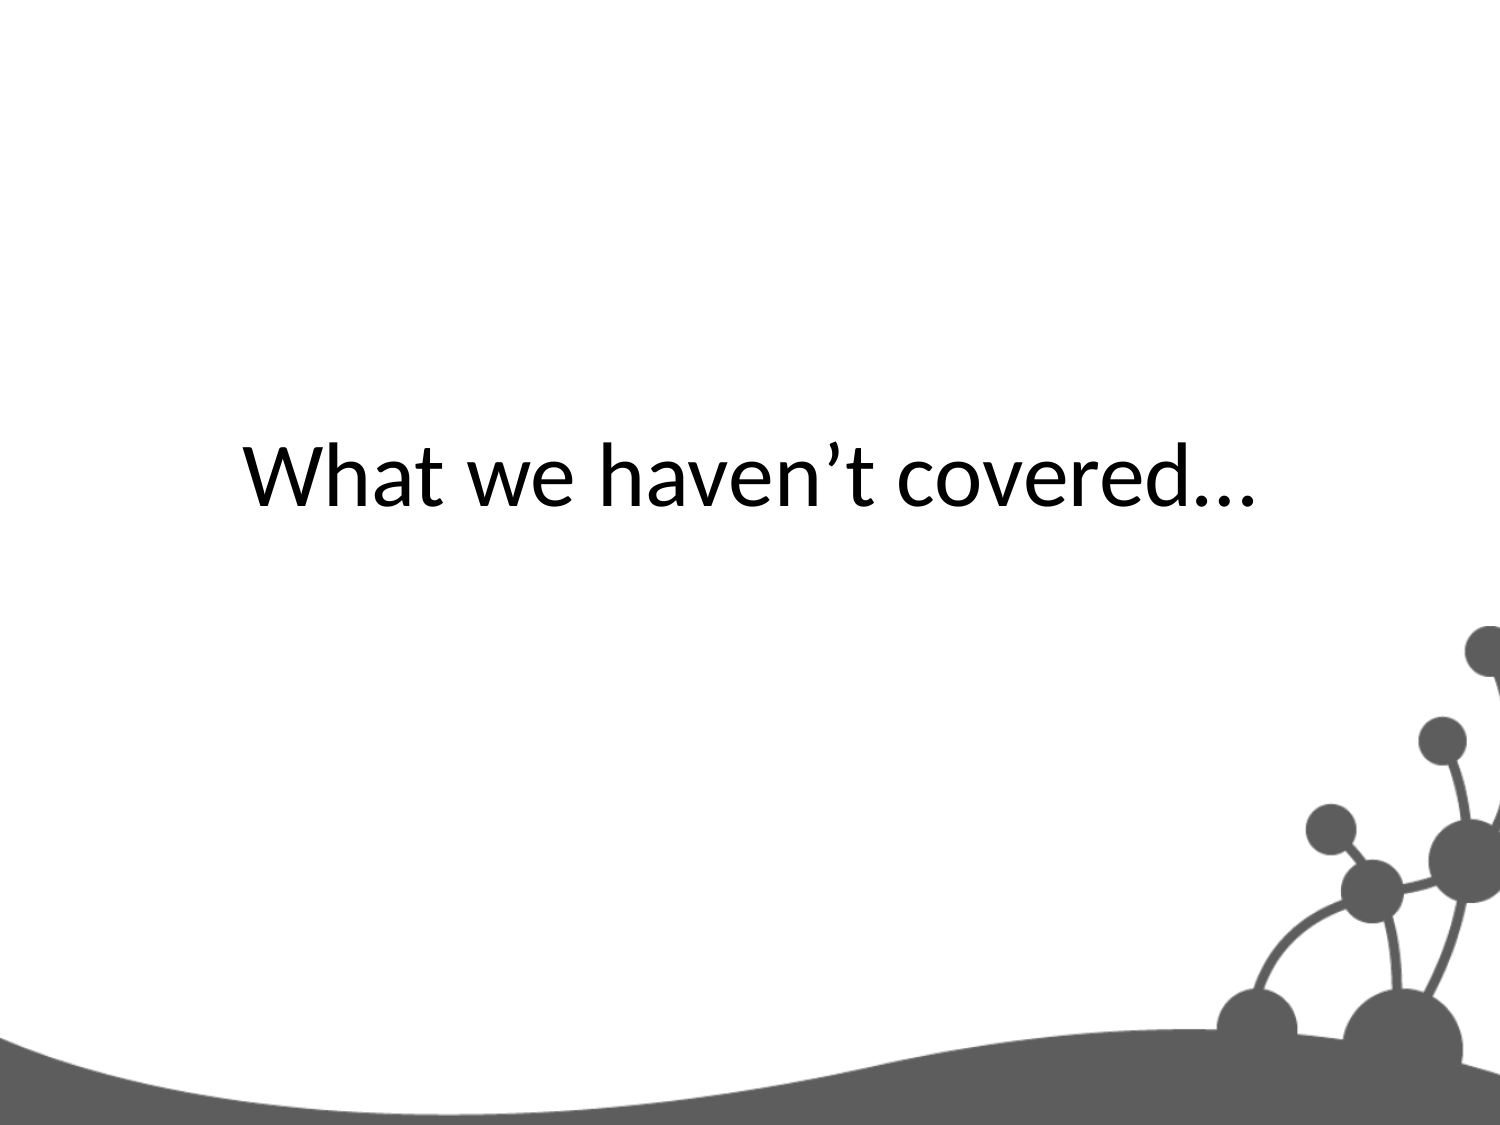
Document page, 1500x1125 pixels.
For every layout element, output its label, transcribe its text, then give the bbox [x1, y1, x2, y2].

title What we haven’t covered… [112, 349, 1388, 591]
